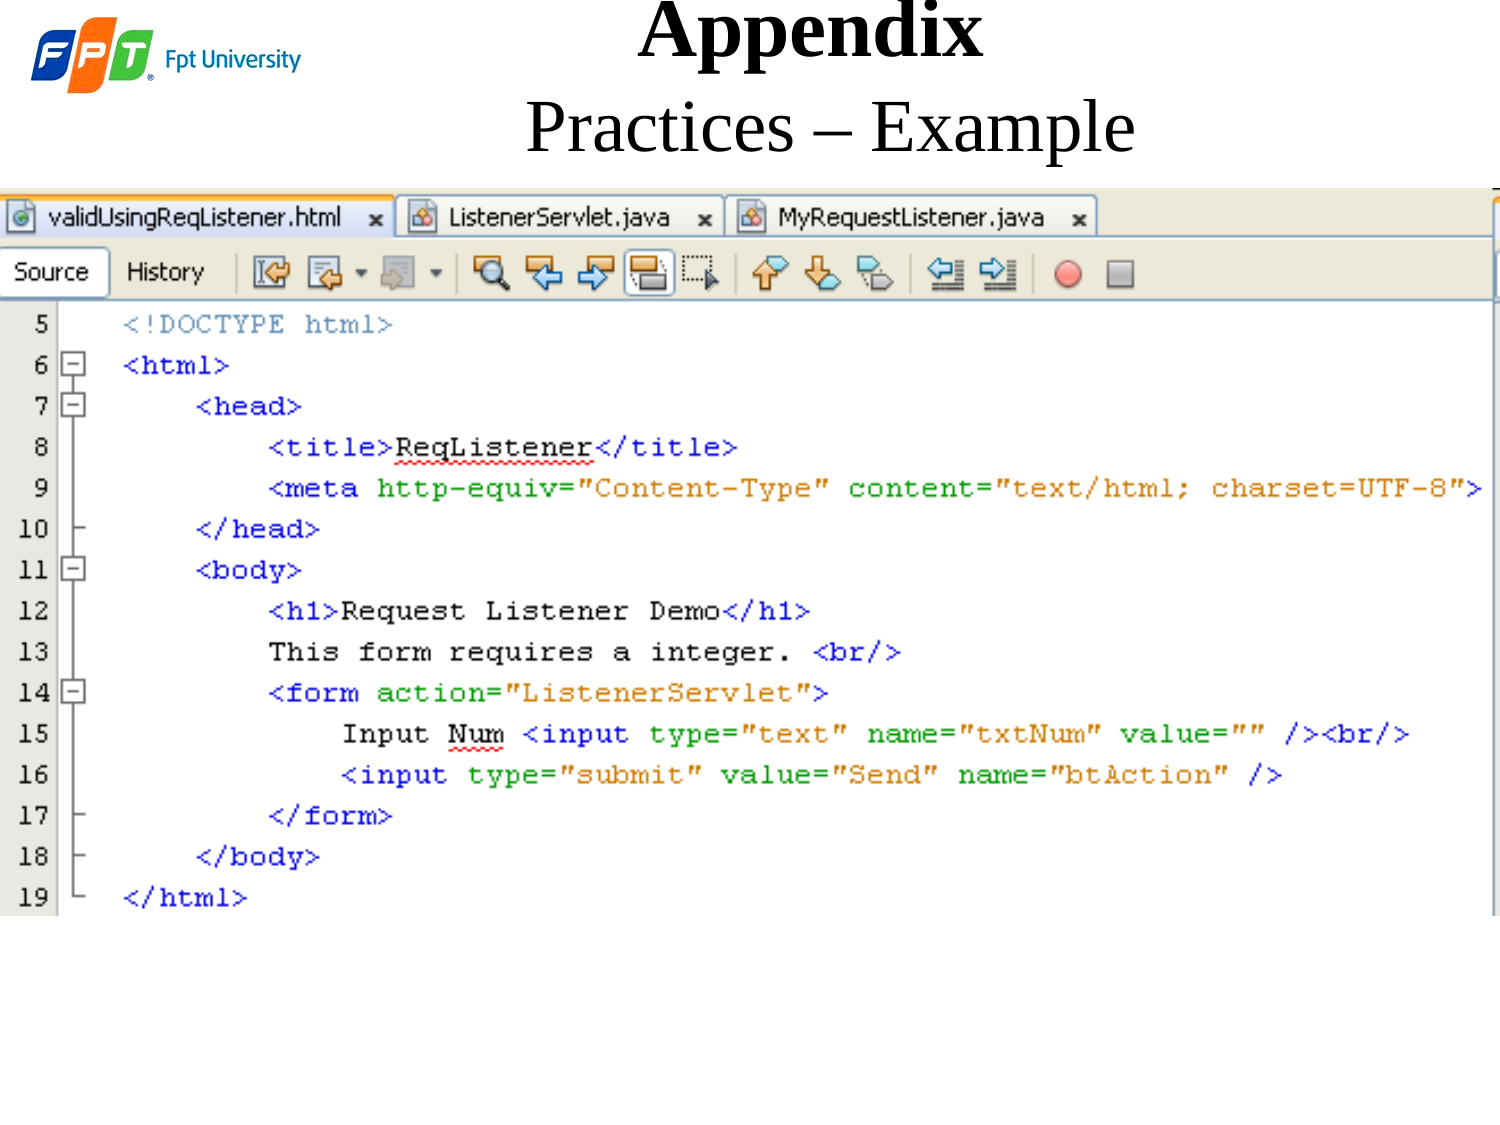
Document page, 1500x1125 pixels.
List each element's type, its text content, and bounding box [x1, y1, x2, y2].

picture [0, 188, 1500, 916]
title Appendix Practices – Example [150, 0, 1500, 158]
picture [0, 0, 150, 122]
